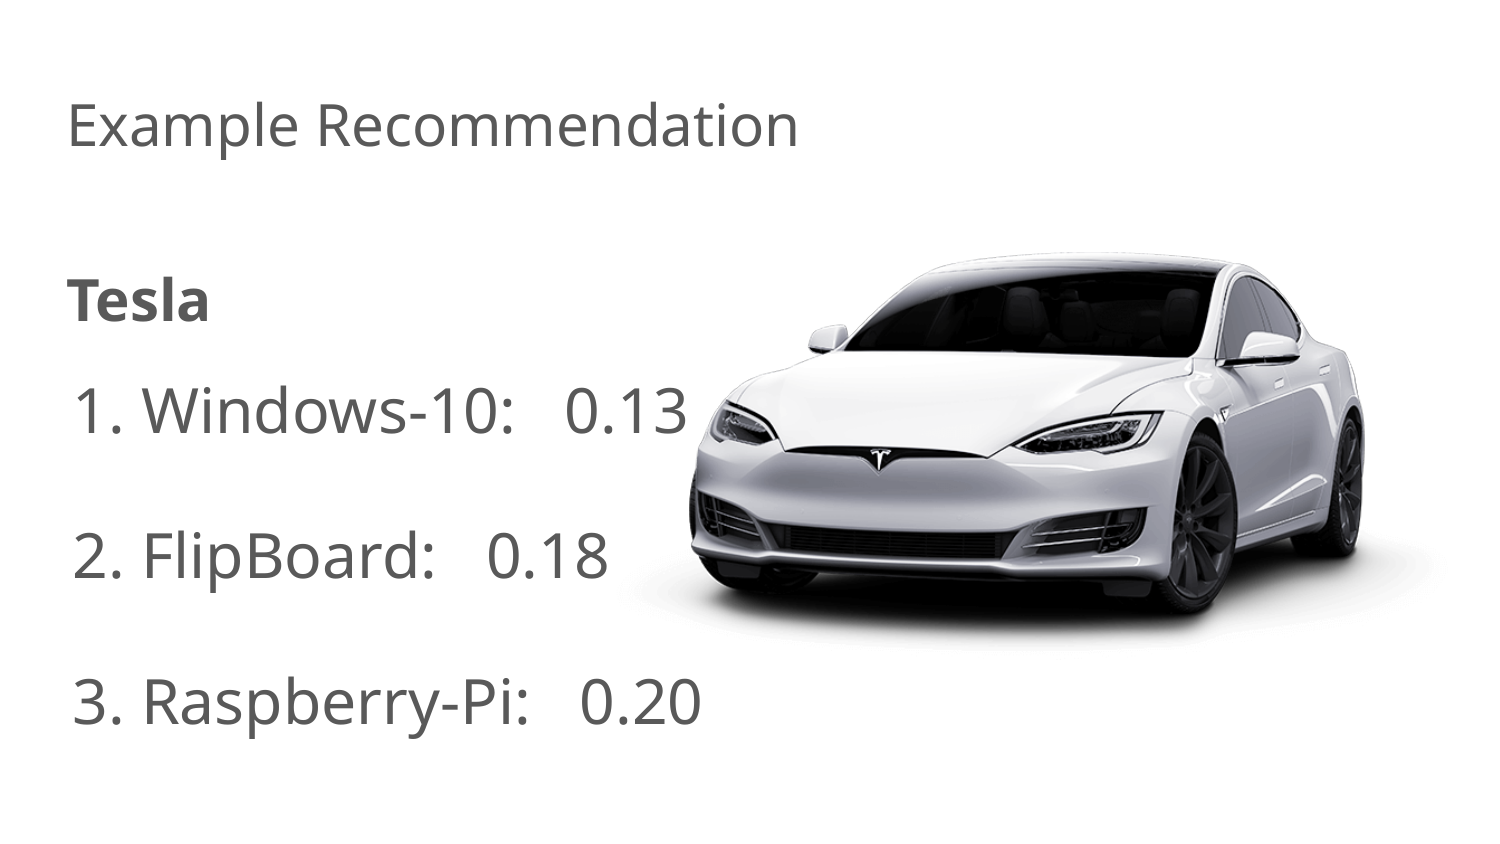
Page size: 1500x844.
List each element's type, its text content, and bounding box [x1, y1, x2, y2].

list Tesla Windows-10: 0.13 FlipBoard: 0.18 Raspberry-Pi: 0.20 [51, 213, 1449, 774]
picture [592, 252, 1465, 661]
title Example Recommendation [51, 72, 1449, 167]
